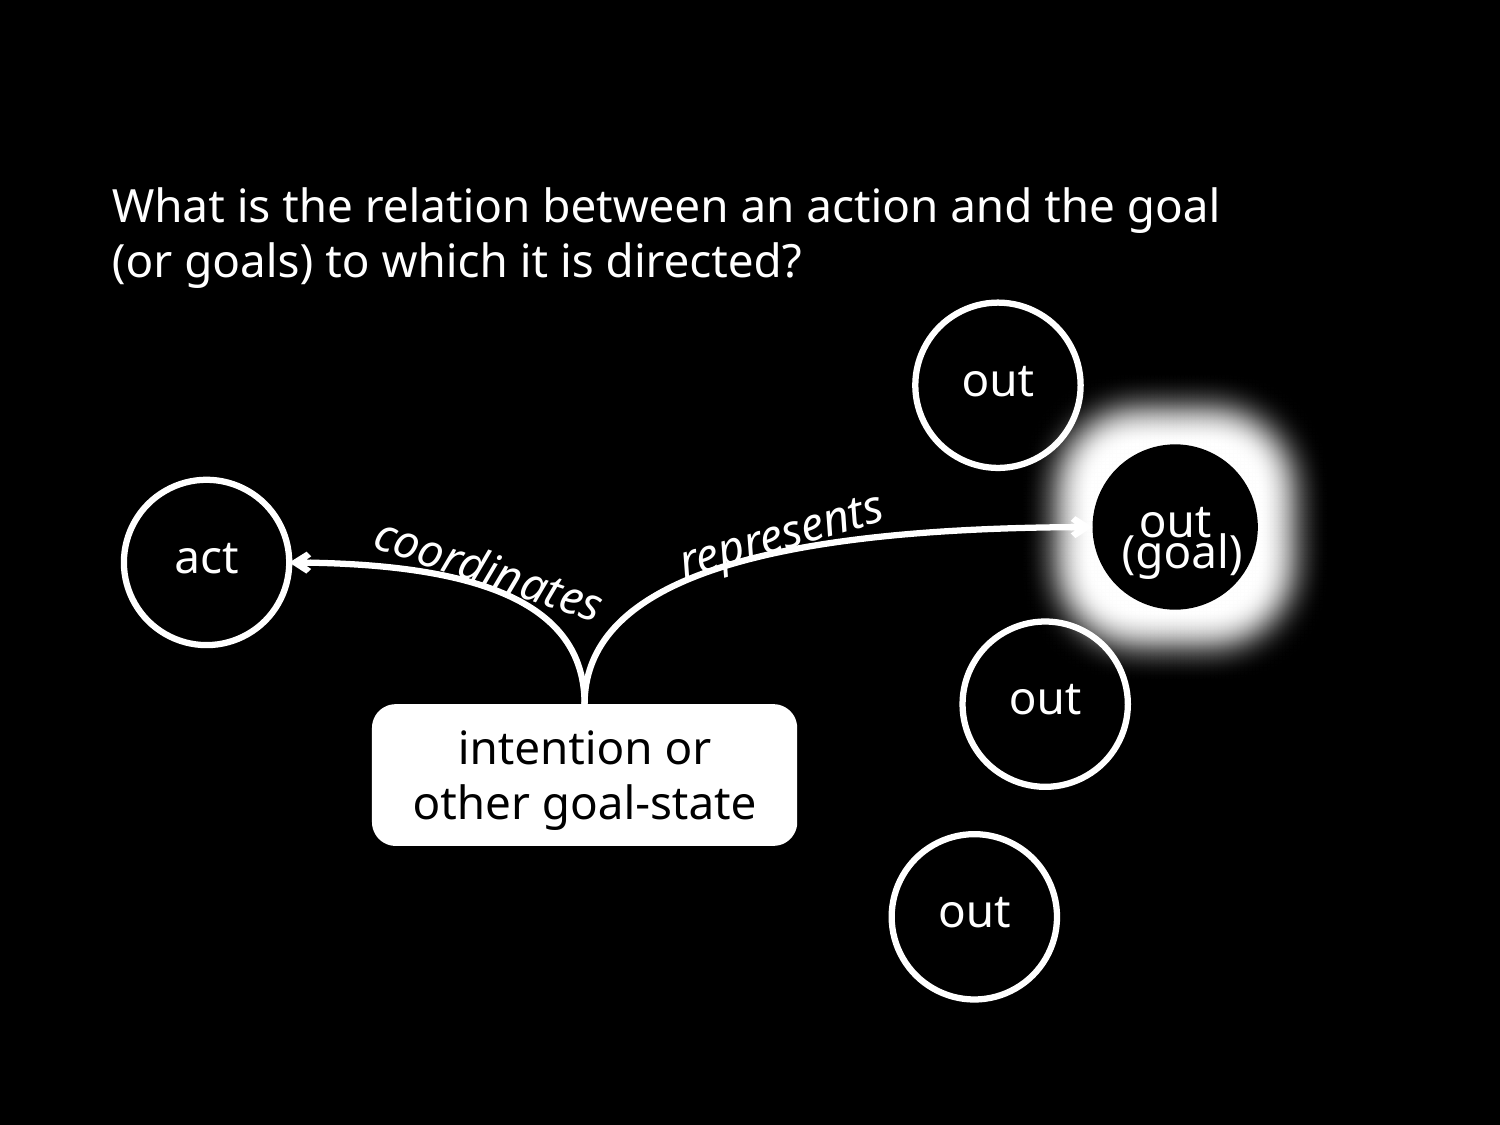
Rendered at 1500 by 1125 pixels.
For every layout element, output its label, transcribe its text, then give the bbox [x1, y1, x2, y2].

text_box out [1117, 586, 1234, 610]
text_box [1040, 406, 1078, 457]
text_box out [919, 302, 1081, 468]
text_box coordinates [513, 538, 630, 645]
text_box intention or other goal-state [371, 704, 744, 846]
text_box out [1092, 444, 1257, 573]
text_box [365, 485, 508, 782]
text_box represents [655, 505, 744, 599]
text_box coordinates [351, 533, 360, 562]
text_box (goal) [1106, 515, 1376, 586]
text_box out [962, 621, 1128, 787]
text_box out [891, 834, 1058, 1000]
text_box What is the relation between an action and the goal (or goals) to which it is directed? [97, 169, 1294, 295]
text_box act [123, 479, 290, 646]
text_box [749, 361, 928, 870]
